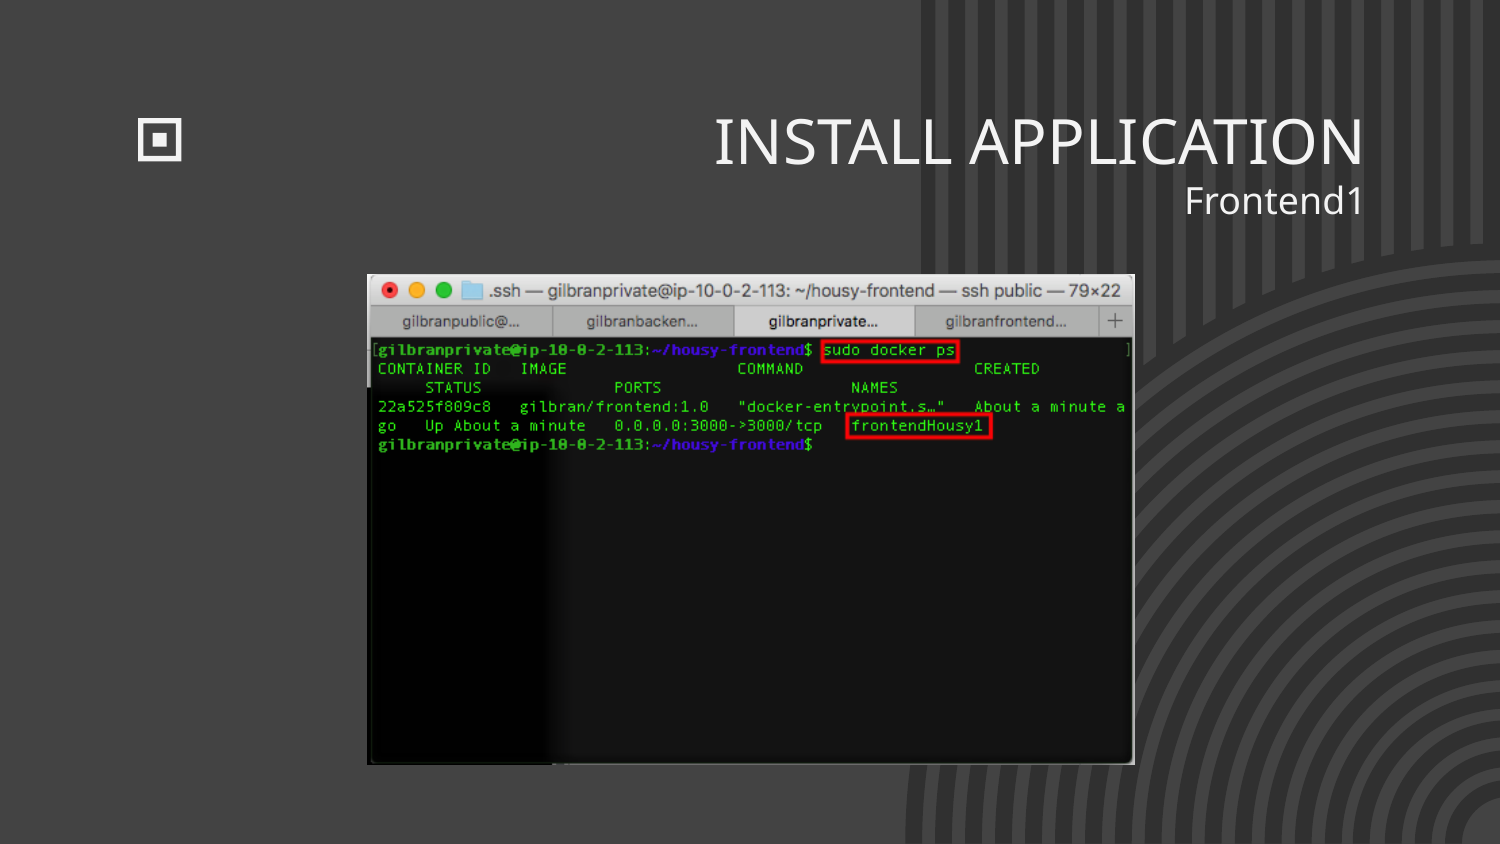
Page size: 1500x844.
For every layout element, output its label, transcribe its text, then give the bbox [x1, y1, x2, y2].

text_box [137, 117, 182, 162]
picture [367, 274, 1135, 765]
title INSTALL APPLICATION Frontend1 [118, 87, 1382, 240]
